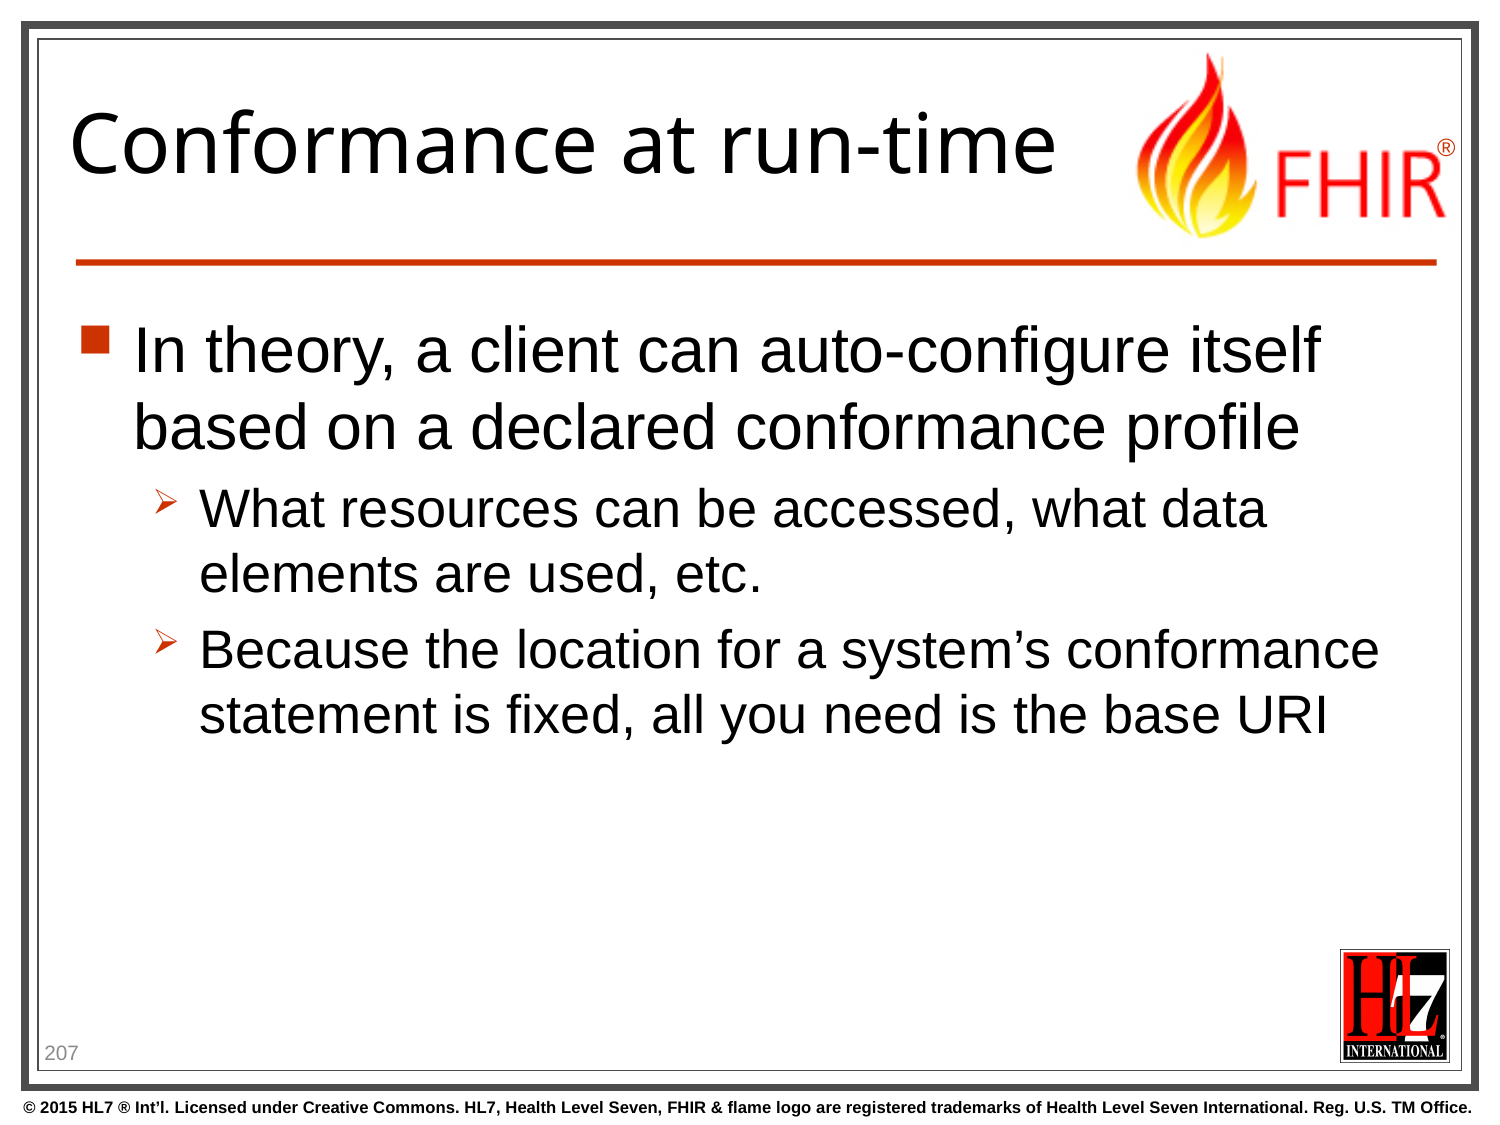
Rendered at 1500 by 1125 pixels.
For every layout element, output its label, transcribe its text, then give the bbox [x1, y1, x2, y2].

picture [1124, 42, 1458, 249]
picture [1340, 949, 1450, 1063]
slide_number 207 [29, 1034, 148, 1071]
list In theory, a client can auto-configure itself based on a declared conformance profile What resources can be accessed, what data elements are used, etc. Because the location for a system’s conformance statement is fixed, all you need is the base URI [62, 299, 1438, 1059]
title Conformance at run-time [53, 54, 1128, 244]
